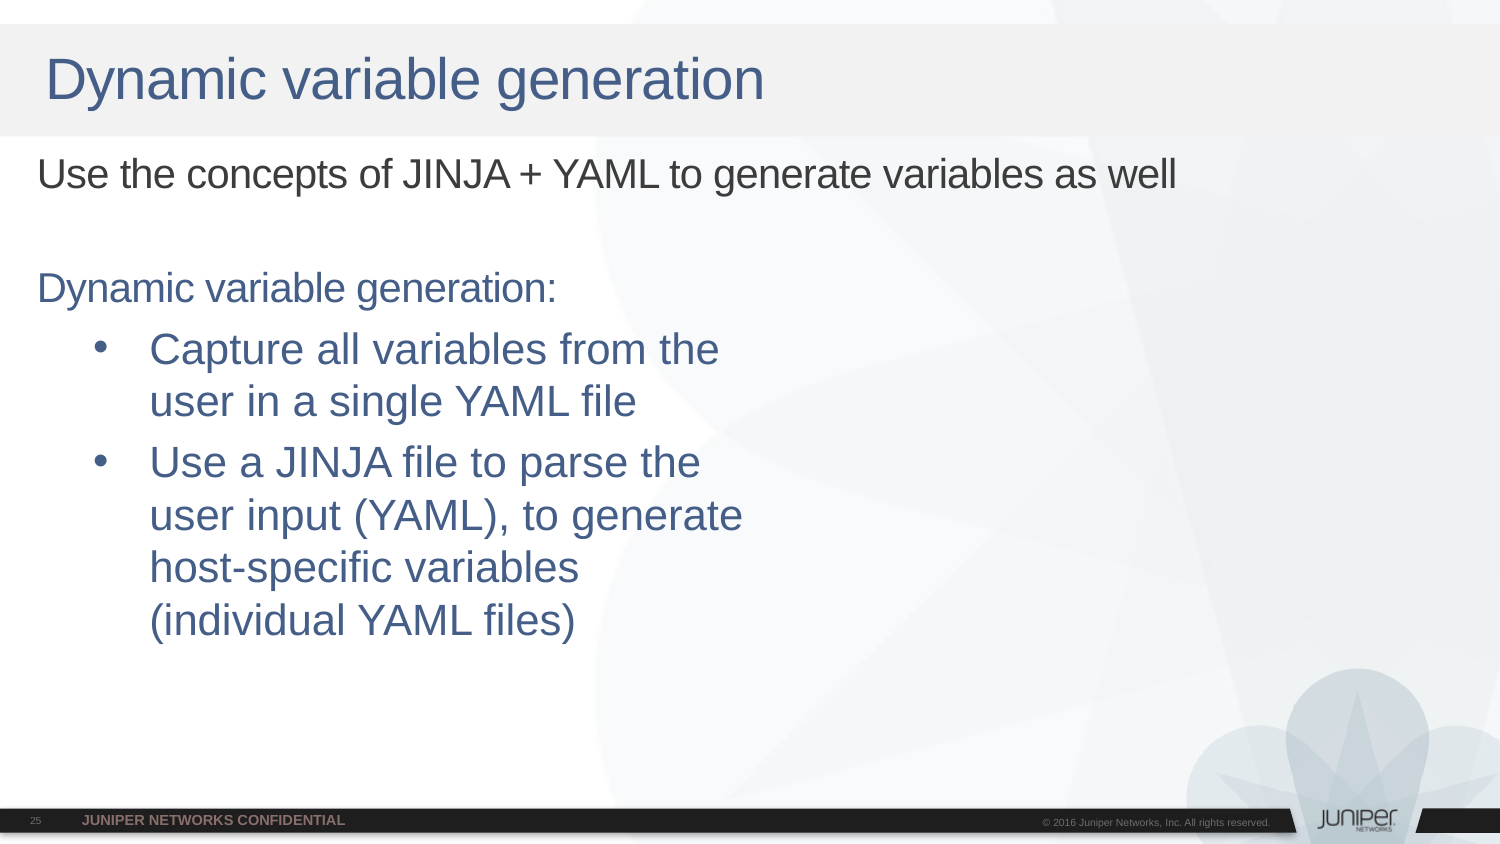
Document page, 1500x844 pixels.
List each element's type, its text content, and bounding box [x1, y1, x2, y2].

picture [1309, 804, 1406, 837]
list Dynamic variable generation: Capture all variables from the user in a single YAML file Use a JINJA file to parse the user input (YAML), to generate host-specific variables (individual YAML files) [25, 258, 778, 534]
text_box Dynamic variable generation [0, 24, 1500, 137]
list Use the concepts of JINJA + YAML to generate variables as well [25, 145, 1375, 206]
